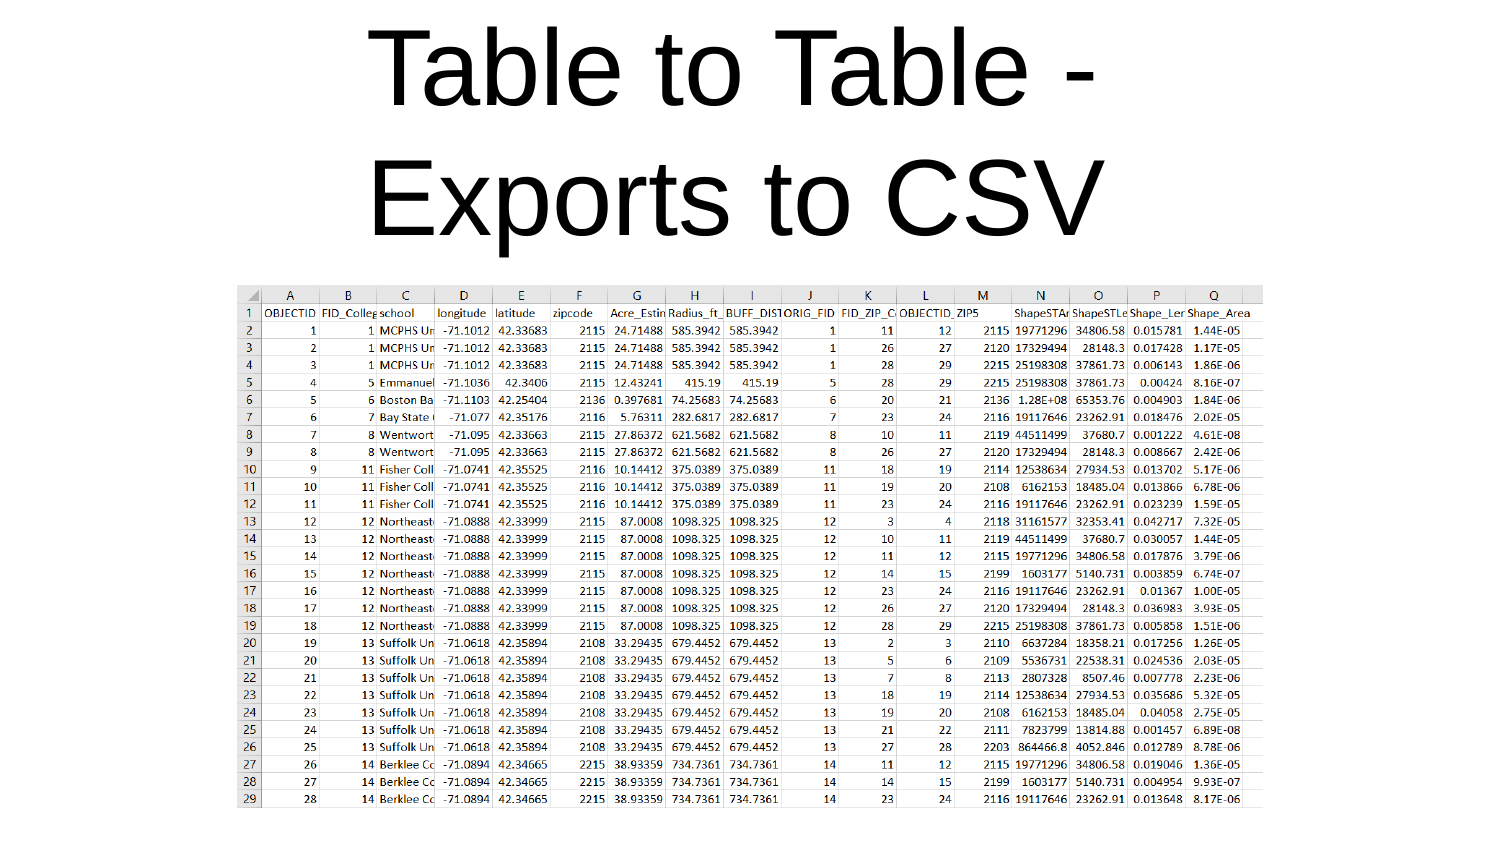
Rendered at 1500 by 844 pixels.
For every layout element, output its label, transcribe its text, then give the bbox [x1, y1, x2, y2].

title Table to Table - Exports to CSV [51, 58, 1449, 273]
picture [237, 285, 1263, 808]
